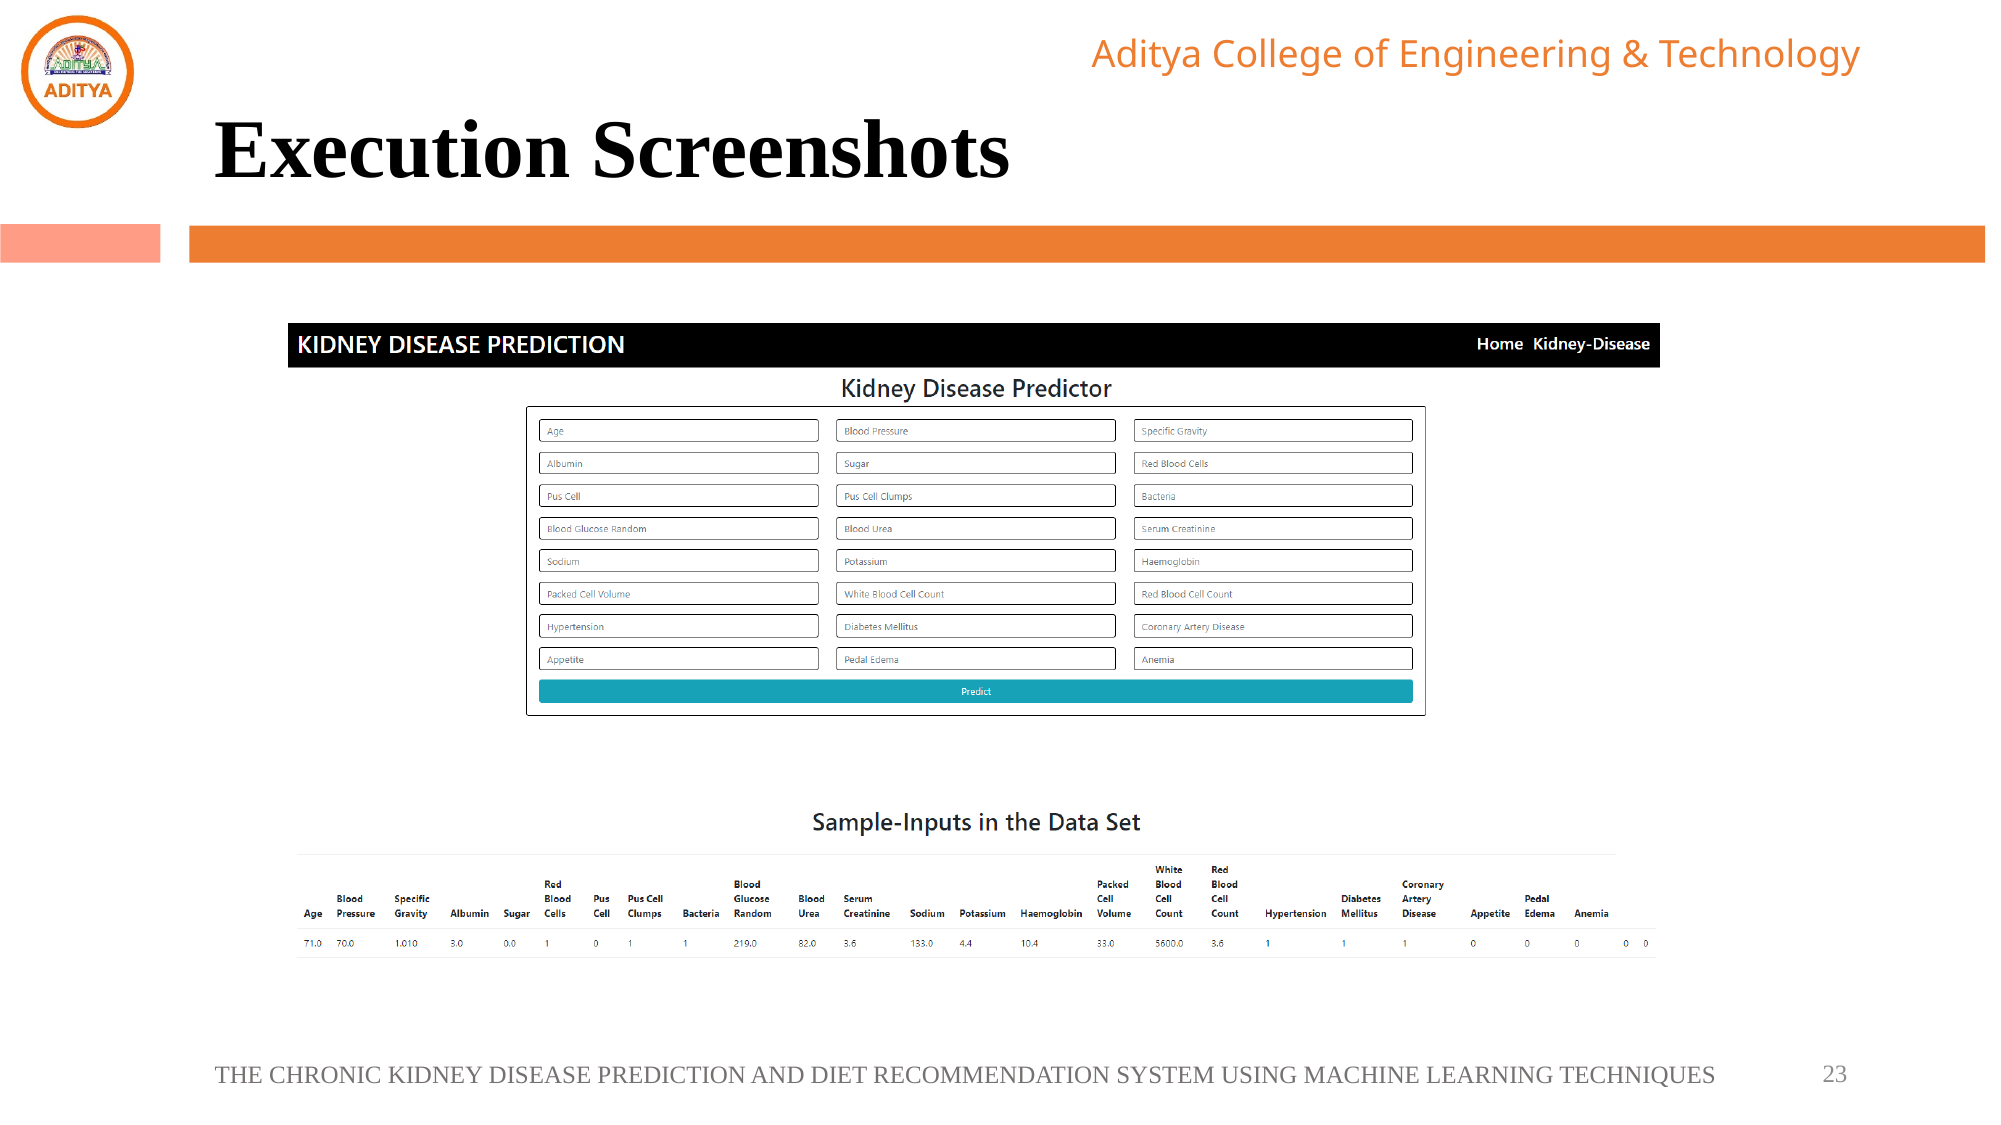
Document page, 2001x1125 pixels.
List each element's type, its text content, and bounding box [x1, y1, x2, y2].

picture [13, 9, 138, 134]
text_box [189, 225, 1986, 263]
text_box THE CHRONIC KIDNEY DISEASE PREDICTION AND DIET RECOMMENDATION SYSTEM USING MACHINE LEARNING TECHNIQUES [199, 1051, 1856, 1125]
text_box [0, 224, 161, 263]
text_box Execution Screenshots [199, 87, 1285, 202]
picture [288, 323, 1660, 960]
slide_number 23 [1412, 1042, 1863, 1103]
text_box Aditya College of Engineering & Technology [1076, 22, 1952, 83]
